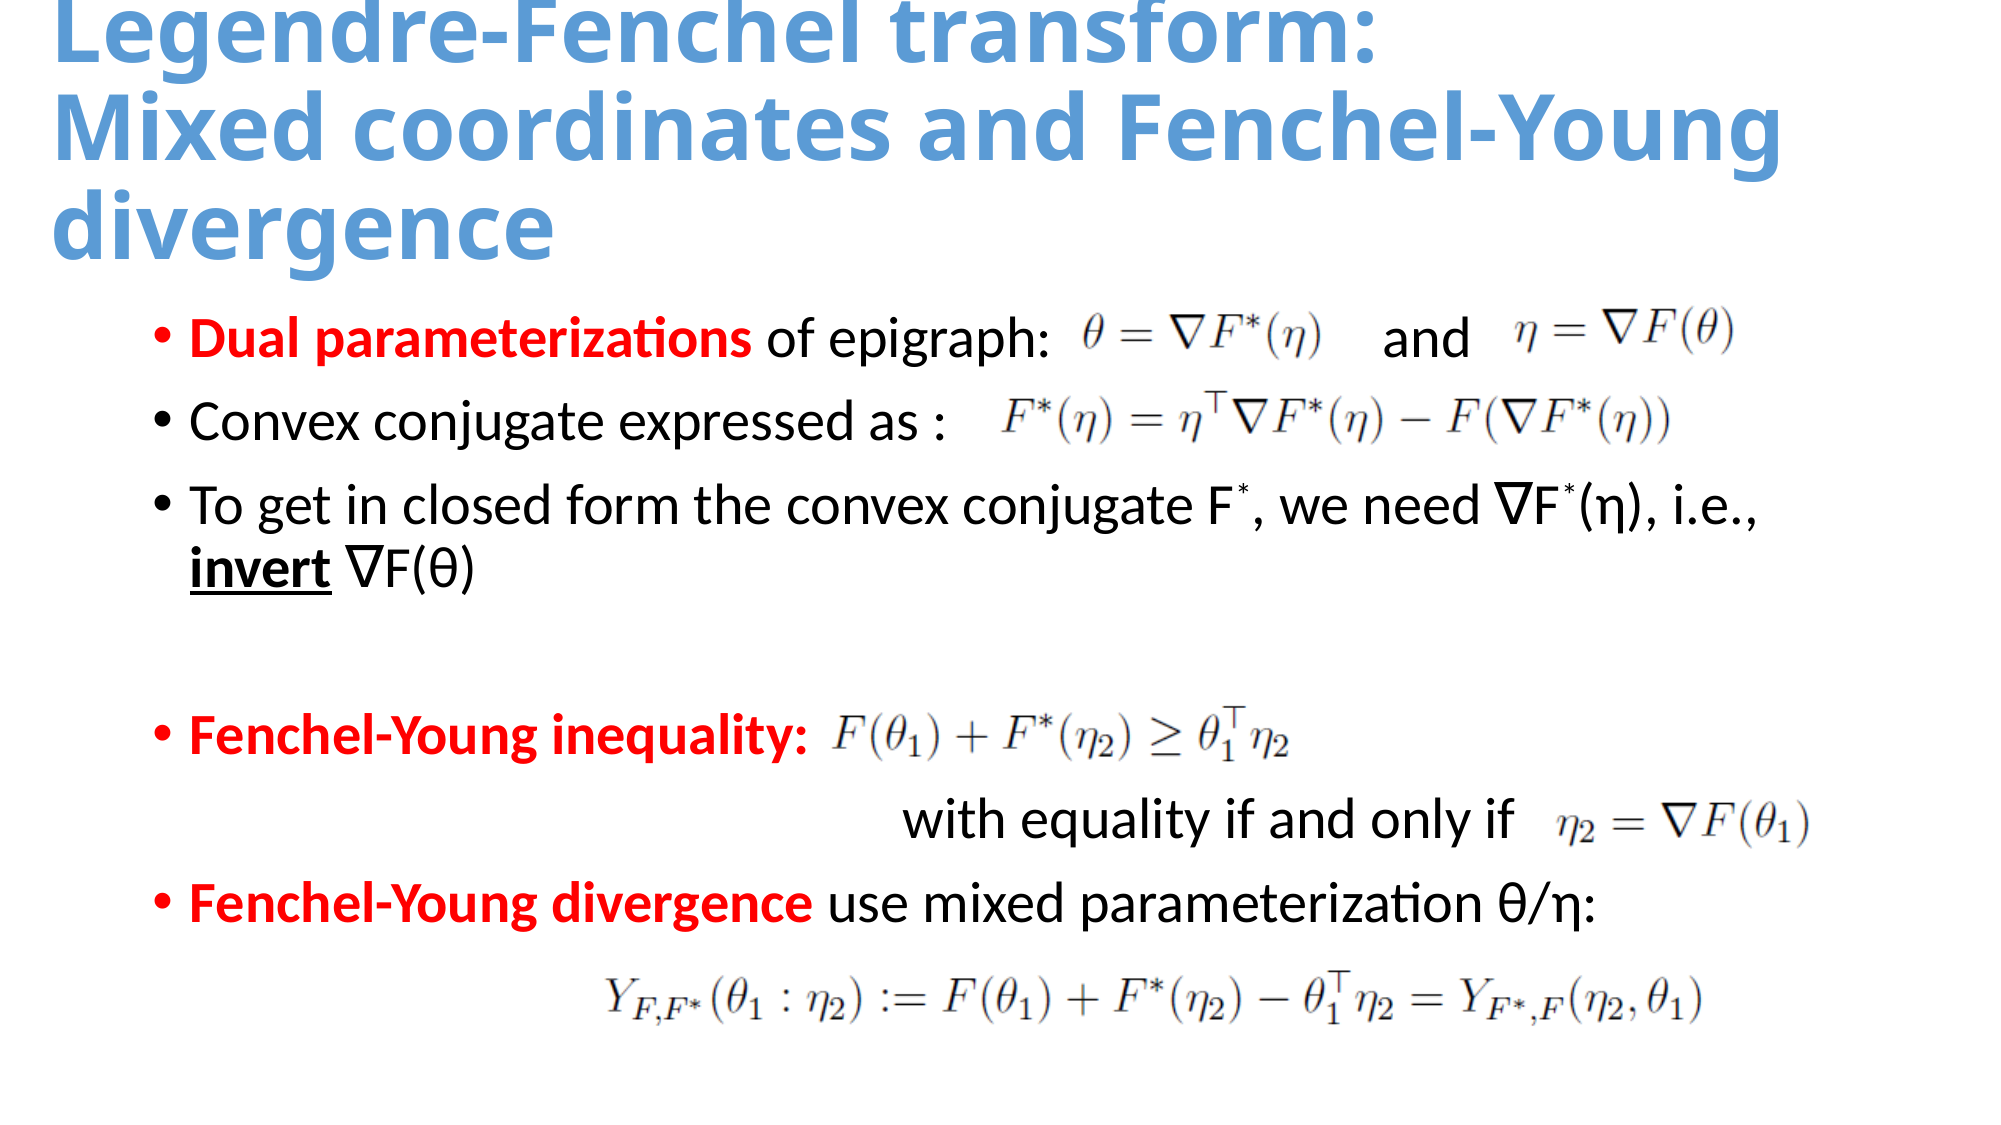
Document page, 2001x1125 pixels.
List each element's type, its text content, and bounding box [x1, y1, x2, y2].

picture [586, 944, 1748, 1056]
picture [823, 697, 1329, 782]
picture [1550, 781, 1824, 874]
list Dual parameterizations of epigraph: and Convex conjugate expressed as : To get in closed form the convex conjugate F*, we need ∇F*(η), i.e., invert ∇F(θ) Fenchel-Young inequality: with equality if and only if Fenchel-Young divergence use mixed parameterization θ/η: [137, 299, 1863, 1076]
picture [985, 291, 1748, 467]
title Legendre-Fenchel transform: Mixed coordinates and Fenchel-Young divergence [35, 22, 1965, 240]
